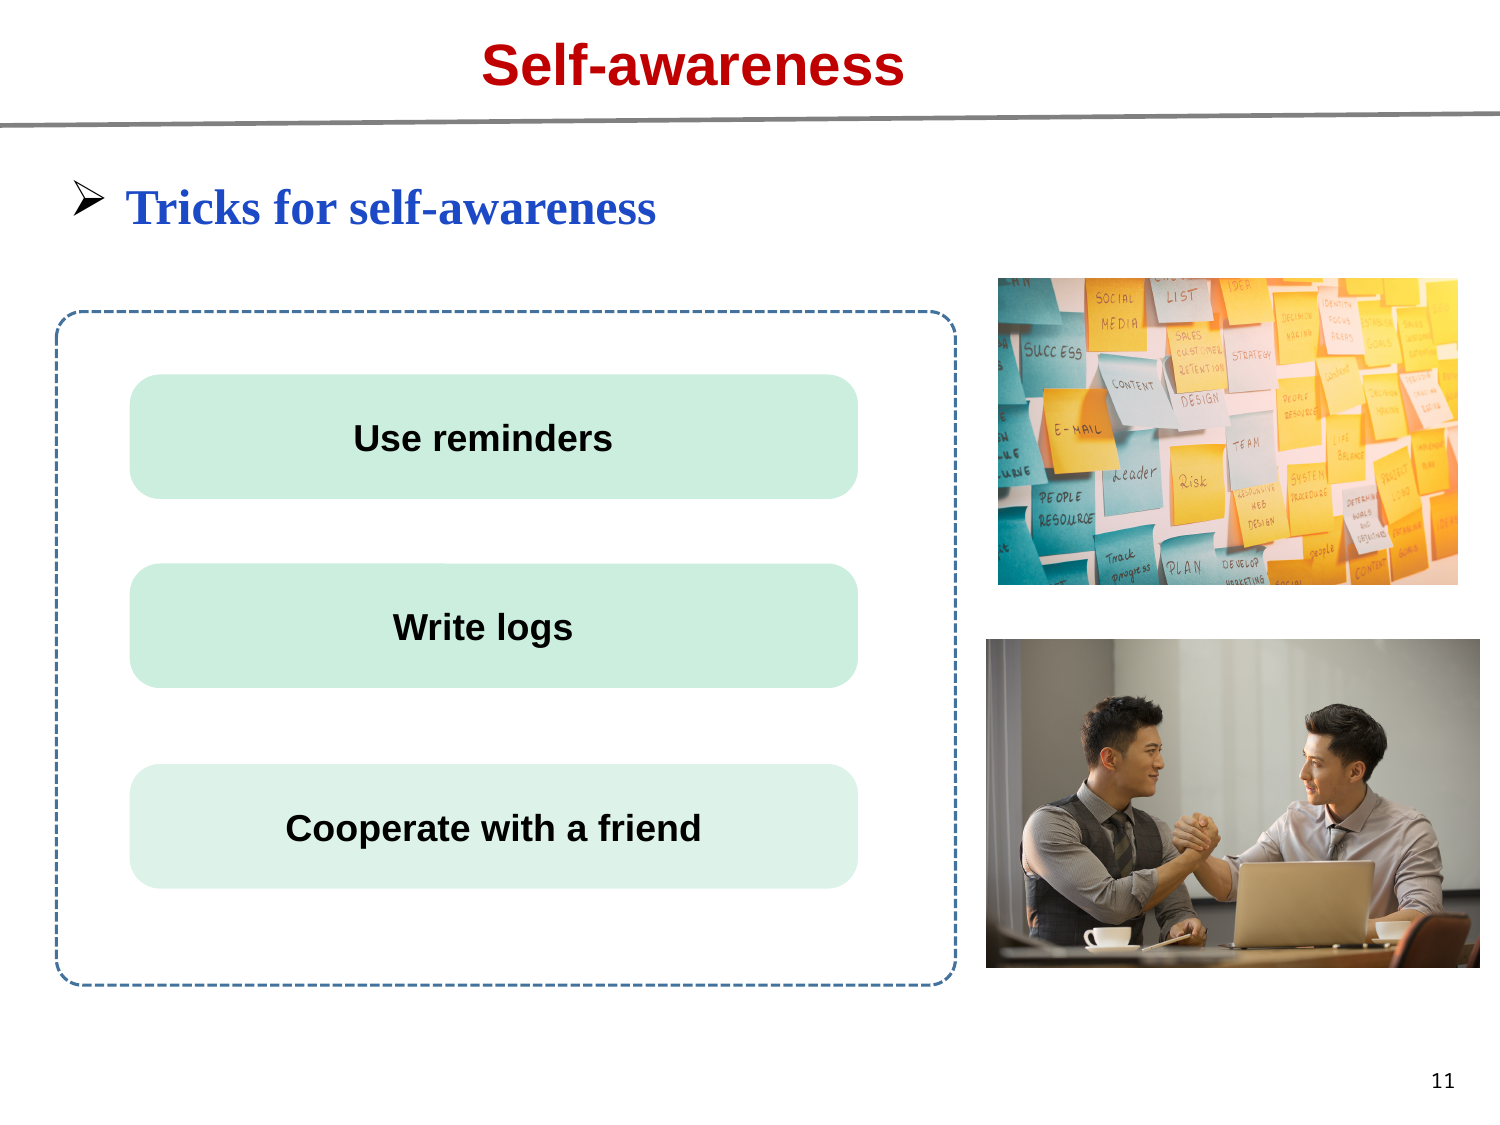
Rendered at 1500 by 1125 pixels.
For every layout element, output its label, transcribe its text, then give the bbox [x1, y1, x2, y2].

picture [997, 278, 1458, 586]
text_box Self-awareness [466, 19, 922, 105]
text_box Tricks for self-awareness [54, 167, 869, 242]
picture [985, 639, 1480, 969]
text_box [56, 311, 956, 986]
